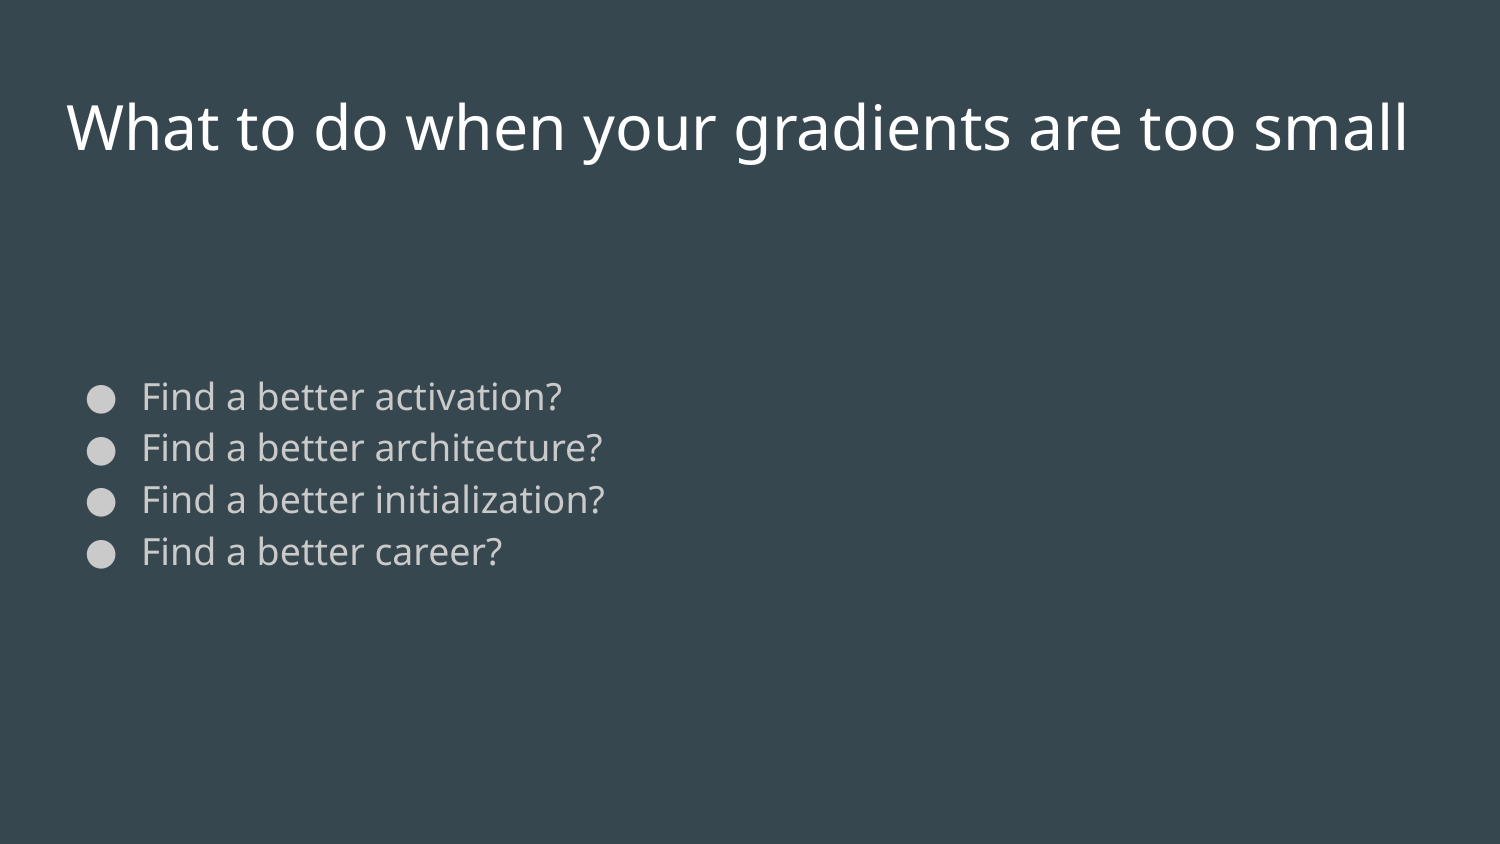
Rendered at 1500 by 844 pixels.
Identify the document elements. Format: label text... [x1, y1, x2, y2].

list Find a better activation? Find a better architecture? Find a better initialization? Find a better career? [51, 189, 1449, 750]
title What to do when your gradients are too small [51, 72, 1449, 167]
